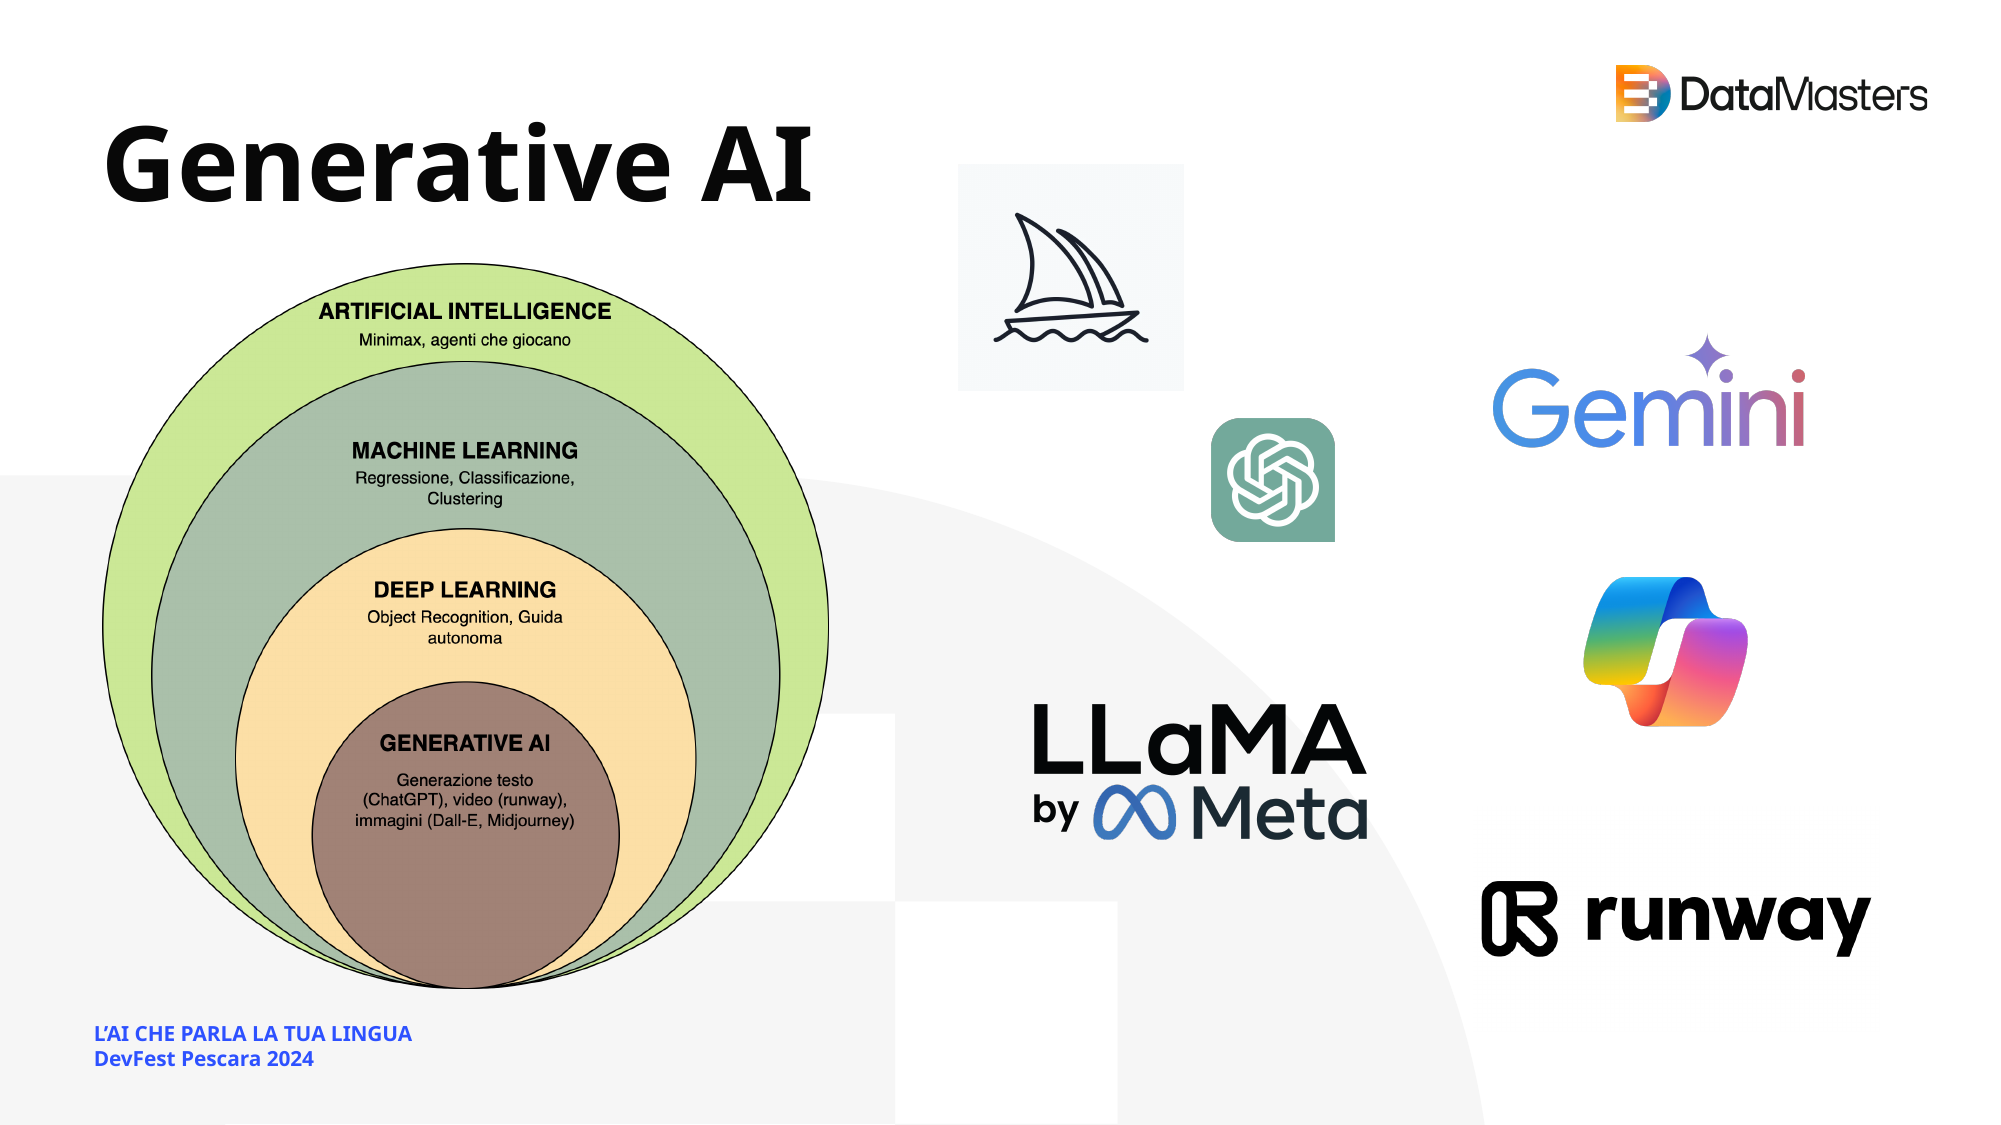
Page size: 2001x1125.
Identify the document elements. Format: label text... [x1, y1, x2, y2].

picture [1472, 805, 1880, 1032]
picture [957, 164, 1185, 391]
picture [1575, 561, 1755, 741]
picture [1033, 703, 1368, 840]
picture [102, 262, 829, 990]
title Generative AI [86, 93, 1571, 244]
picture [1211, 418, 1336, 542]
picture [1616, 65, 1928, 122]
picture [1492, 332, 1806, 449]
